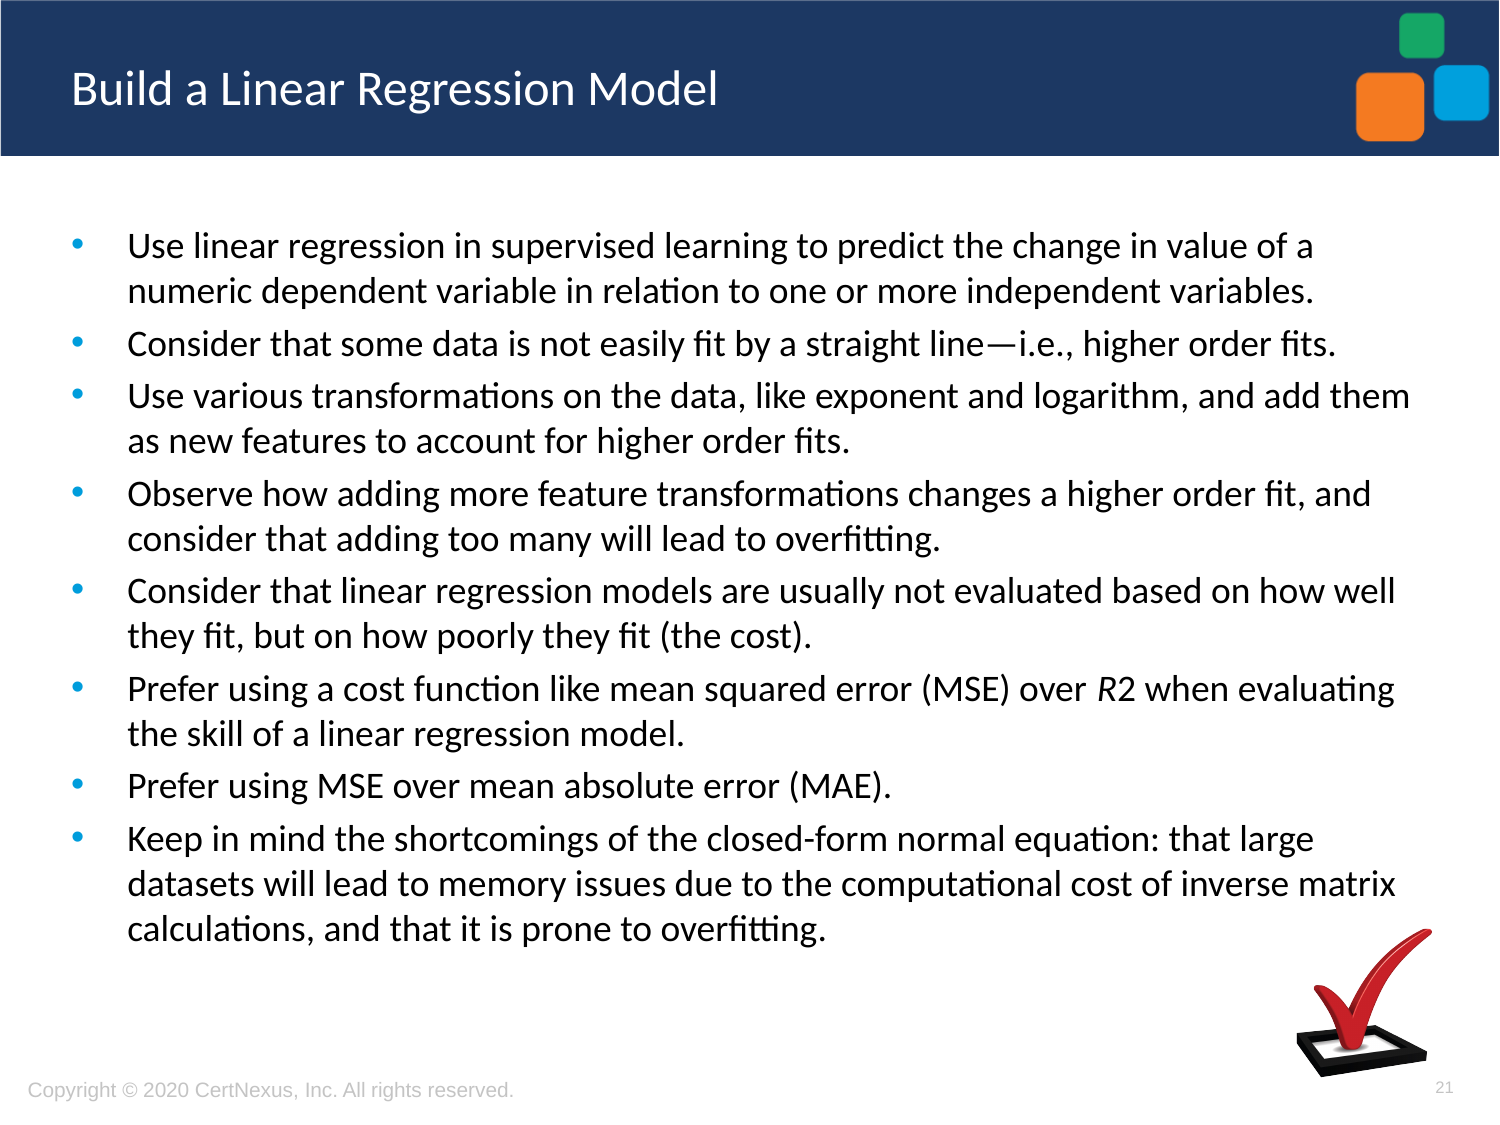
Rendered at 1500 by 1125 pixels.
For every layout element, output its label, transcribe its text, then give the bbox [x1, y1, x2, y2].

slide_number 21 [1118, 1057, 1469, 1118]
picture [0, 0, 1500, 156]
picture [1235, 917, 1500, 1094]
list Use linear regression in supervised learning to predict the change in value of a numeric dependent variable in relation to one or more independent variables. Consider that some data is not easily fit by a straight line—i.e., higher order fits. Use various transformations on the data, like exponent and logarithm, and add them as new features to account for higher order fits. Observe how adding more feature transformations changes a higher order fit, and consider that adding too many will lead to overfitting. Consider that linear regression models are usually not evaluated based on how well they fit, but on how poorly they fit (the cost). Prefer using a cost function like mean squared error (MSE) over R2 when evaluating the skill of a linear regression model. Prefer using MSE over mean absolute error (MAE). Keep in mind the shortcomings of the closed-form normal equation: that large datasets will lead to memory issues due to the computational cost of inverse matrix calculations, and that it is prone to overfitting. [56, 213, 1444, 1021]
title Build a Linear Regression Model [56, 16, 1350, 155]
